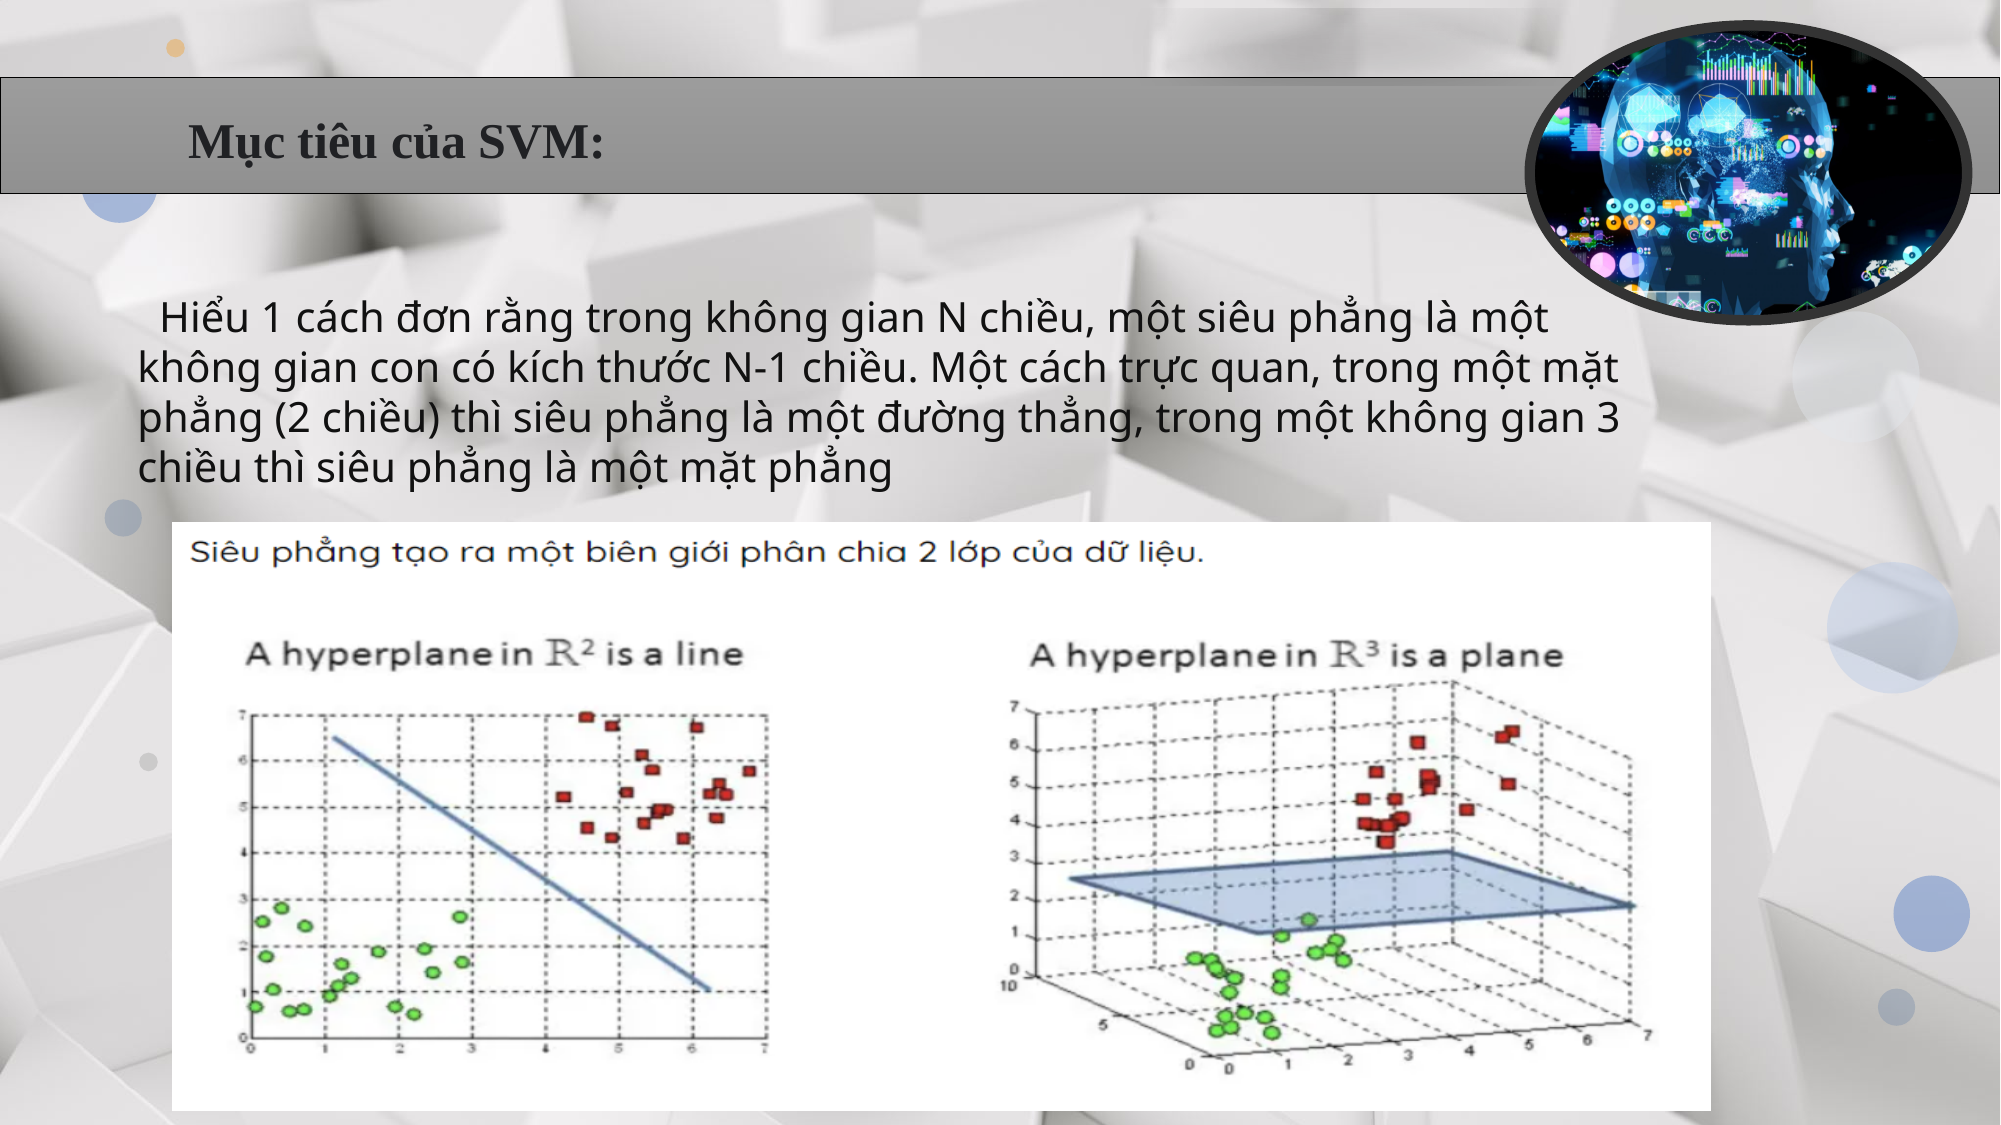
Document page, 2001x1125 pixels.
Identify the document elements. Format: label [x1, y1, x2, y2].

text_box [81, 38, 1970, 1026]
picture [0, 0, 2000, 1125]
